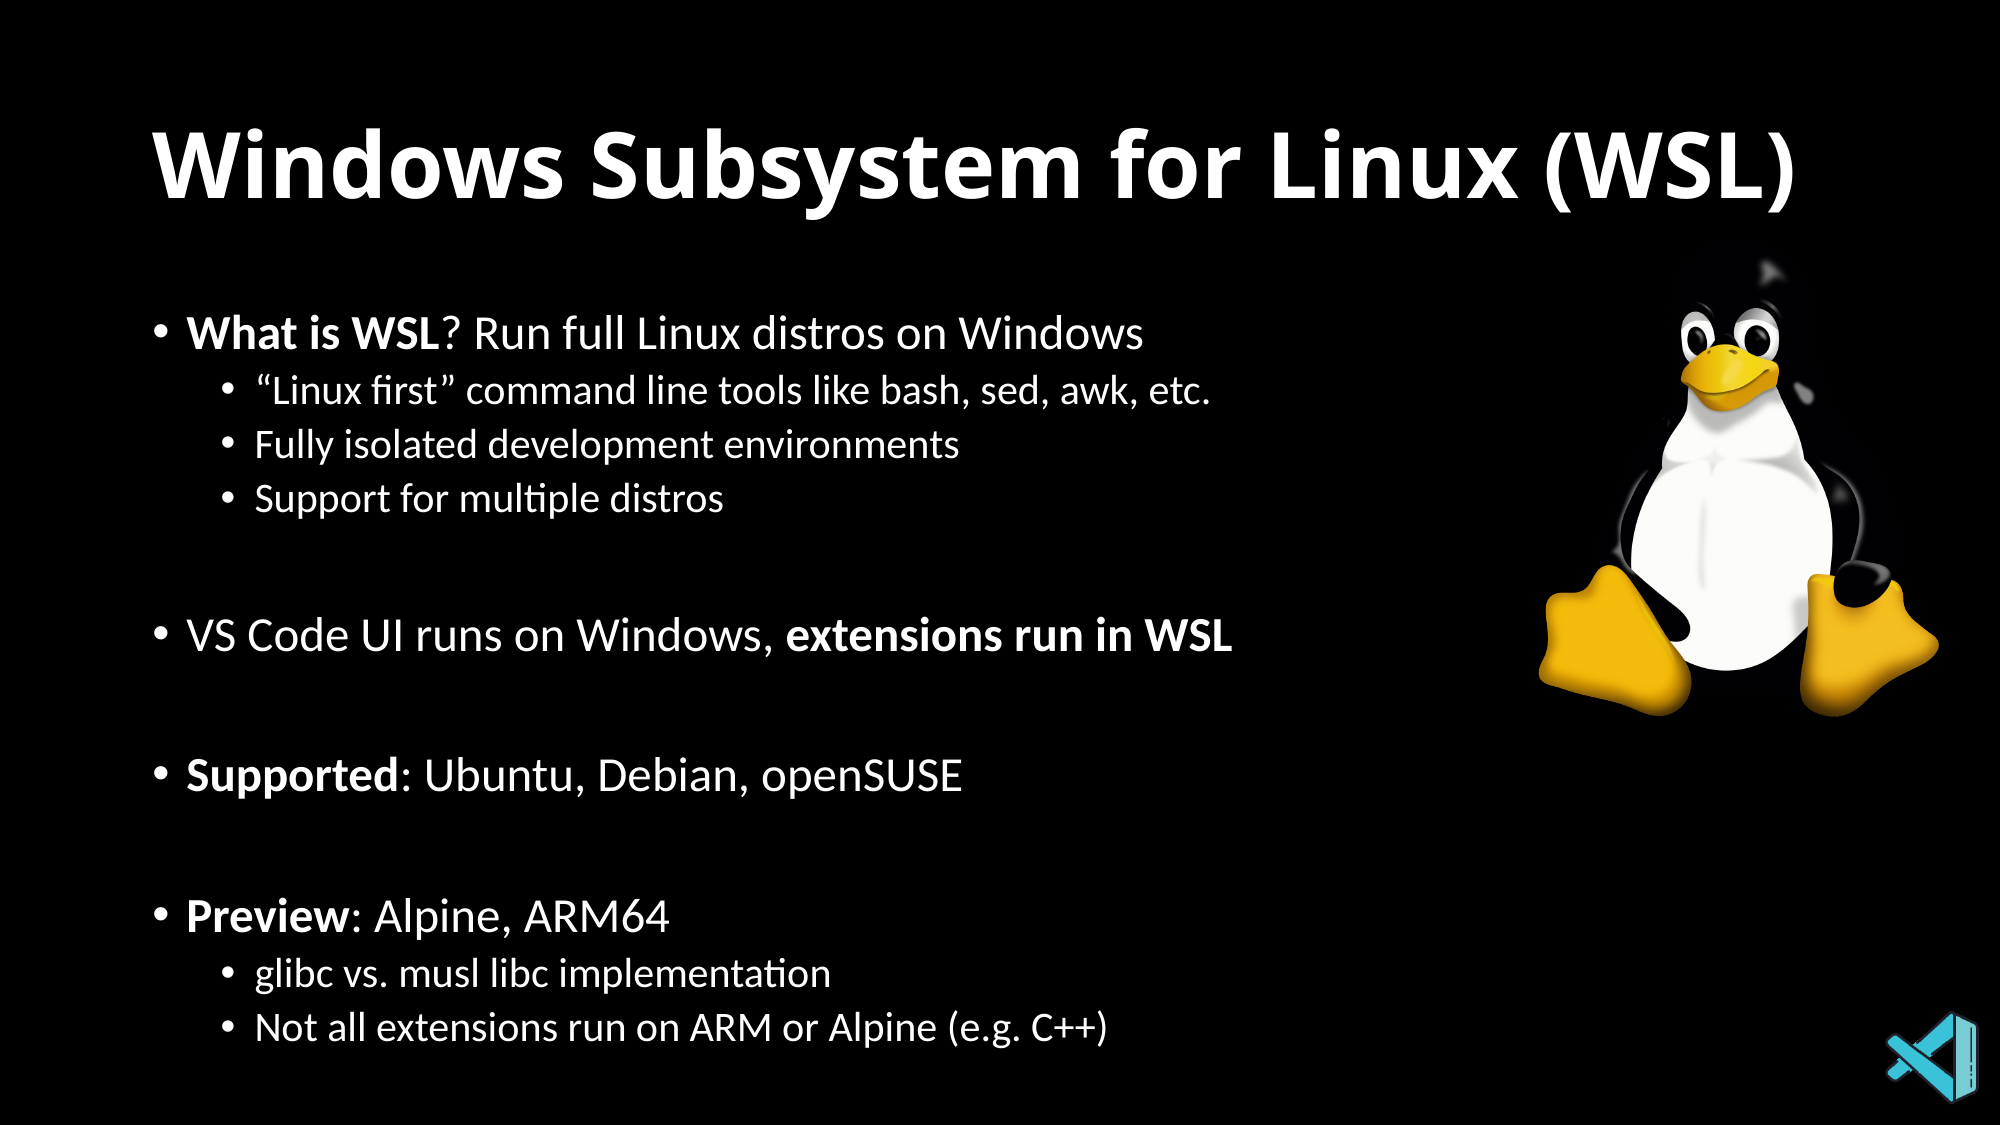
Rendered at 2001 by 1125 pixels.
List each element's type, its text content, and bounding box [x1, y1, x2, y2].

picture [1865, 990, 2000, 1125]
list What is WSL? Run full Linux distros on Windows “Linux first” command line tools like bash, sed, awk, etc. Fully isolated development environments Support for multiple distros VS Code UI runs on Windows, extensions run in WSL Supported: Ubuntu, Debian, openSUSE Preview: Alpine, ARM64 glibc vs. musl libc implementation Not all extensions run on ARM or Alpine (e.g. C++) [137, 299, 1863, 1066]
title Windows Subsystem for Linux (WSL) [137, 59, 1863, 278]
picture [1511, 209, 1961, 738]
